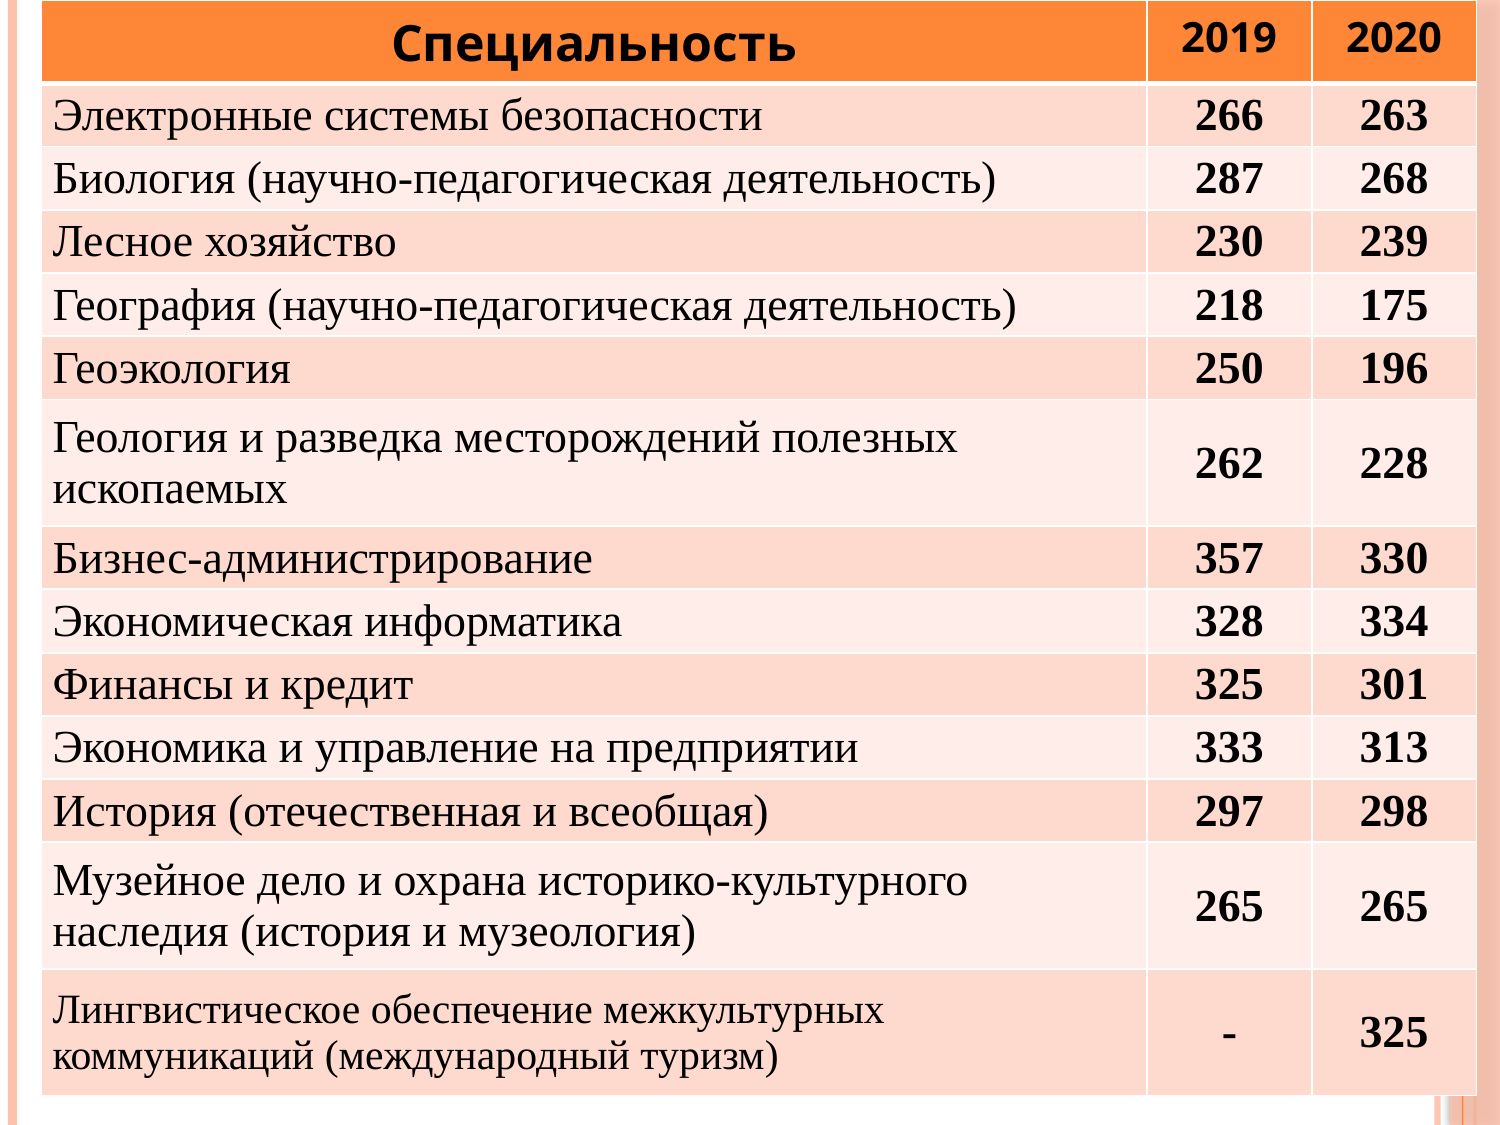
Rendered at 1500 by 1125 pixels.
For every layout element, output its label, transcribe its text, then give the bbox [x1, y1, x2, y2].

table_cell Экономика и управление на предприятии [42, 717, 1146, 778]
table_cell 313 [1313, 717, 1476, 778]
table_cell 334 [1313, 590, 1476, 652]
table_cell Лесное хозяйство [42, 211, 1146, 272]
table_cell 228 [1313, 400, 1476, 525]
table_cell 328 [1148, 590, 1311, 652]
table_cell Музейное дело и охрана историко-культурного наследия (история и музеология) [42, 843, 1146, 968]
table_cell 325 [1313, 970, 1476, 1095]
table_cell 297 [1148, 780, 1311, 841]
table_cell 263 [1313, 86, 1476, 146]
table_cell 333 [1148, 717, 1311, 778]
table_cell Бизнес-администрирование [42, 527, 1146, 588]
table_cell 196 [1313, 337, 1476, 399]
table_cell История (отечественная и всеобщая) [42, 780, 1146, 841]
table_header Специальность [42, 1, 1146, 81]
table_cell 357 [1148, 527, 1311, 588]
table_cell Биология (научно-педагогическая деятельность) [42, 147, 1146, 209]
table_cell Финансы и кредит [42, 654, 1146, 715]
table_cell 268 [1313, 147, 1476, 209]
table_cell 325 [1148, 654, 1311, 715]
table_cell 266 [1148, 86, 1311, 146]
table_cell Геоэкология [42, 337, 1146, 399]
table_header 2019 [1148, 1, 1311, 81]
table_cell 250 [1148, 337, 1311, 399]
table_cell Геология и разведка месторождений полезных ископаемых [42, 400, 1146, 525]
table_cell 239 [1313, 211, 1476, 272]
table_cell 230 [1148, 211, 1311, 272]
table_cell 298 [1313, 780, 1476, 841]
table_cell 262 [1148, 400, 1311, 525]
table_cell Электронные системы безопасности [42, 86, 1146, 146]
table_cell - [1148, 970, 1311, 1095]
table_cell 301 [1313, 654, 1476, 715]
table_cell Экономическая информатика [42, 590, 1146, 652]
table_cell 287 [1148, 147, 1311, 209]
table_header 2020 [1313, 1, 1476, 81]
table_cell 265 [1148, 843, 1311, 968]
table_cell Лингвистическое обеспечение межкультурных коммуникаций (международный туризм) [42, 970, 1146, 1095]
table_cell 330 [1313, 527, 1476, 588]
table_cell 218 [1148, 274, 1311, 335]
table_cell 175 [1313, 274, 1476, 335]
table_cell География (научно-педагогическая деятельность) [42, 274, 1146, 335]
table_cell 265 [1313, 843, 1476, 968]
